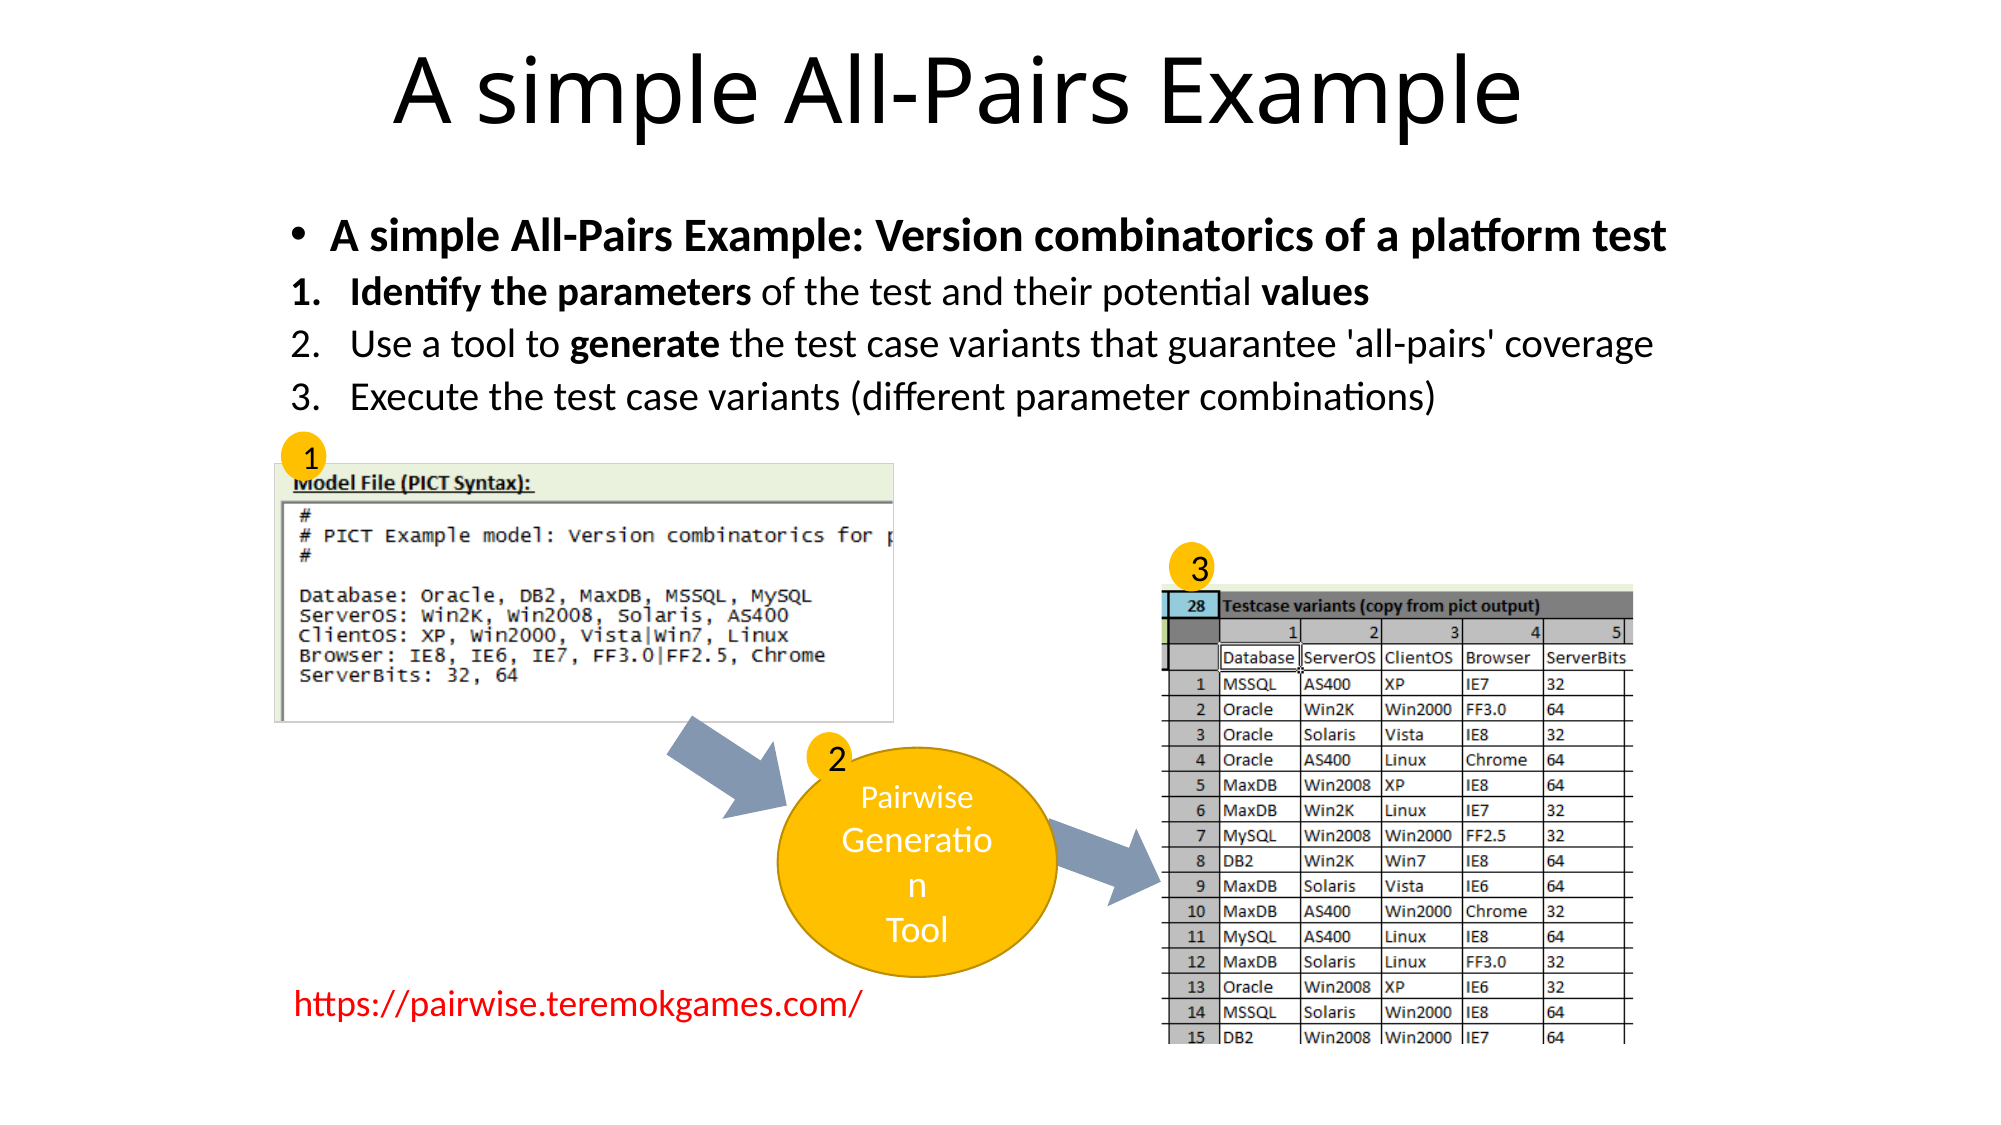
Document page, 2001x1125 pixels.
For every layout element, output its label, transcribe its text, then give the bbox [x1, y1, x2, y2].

text_box 1 [280, 431, 327, 464]
text_box [666, 722, 787, 819]
picture [275, 464, 893, 722]
text_box https://pairwise.teremokgames.com/ [278, 971, 967, 1032]
list A simple All-Pairs Example: Version combinatorics of a platform test Identify the parameters of the test and their potential values Use a tool to generate the test case variants that guarantee 'all-pairs' coverage Execute the test case variants (different parameter combinations) [275, 202, 1726, 432]
text_box Pairwise Generation Tool [776, 746, 1059, 971]
text_box 3 [1169, 542, 1215, 584]
text_box 2 [806, 732, 852, 782]
picture [1161, 584, 1634, 1044]
text_box [1048, 818, 1161, 907]
title A simple All-Pairs Example [285, 0, 1635, 188]
